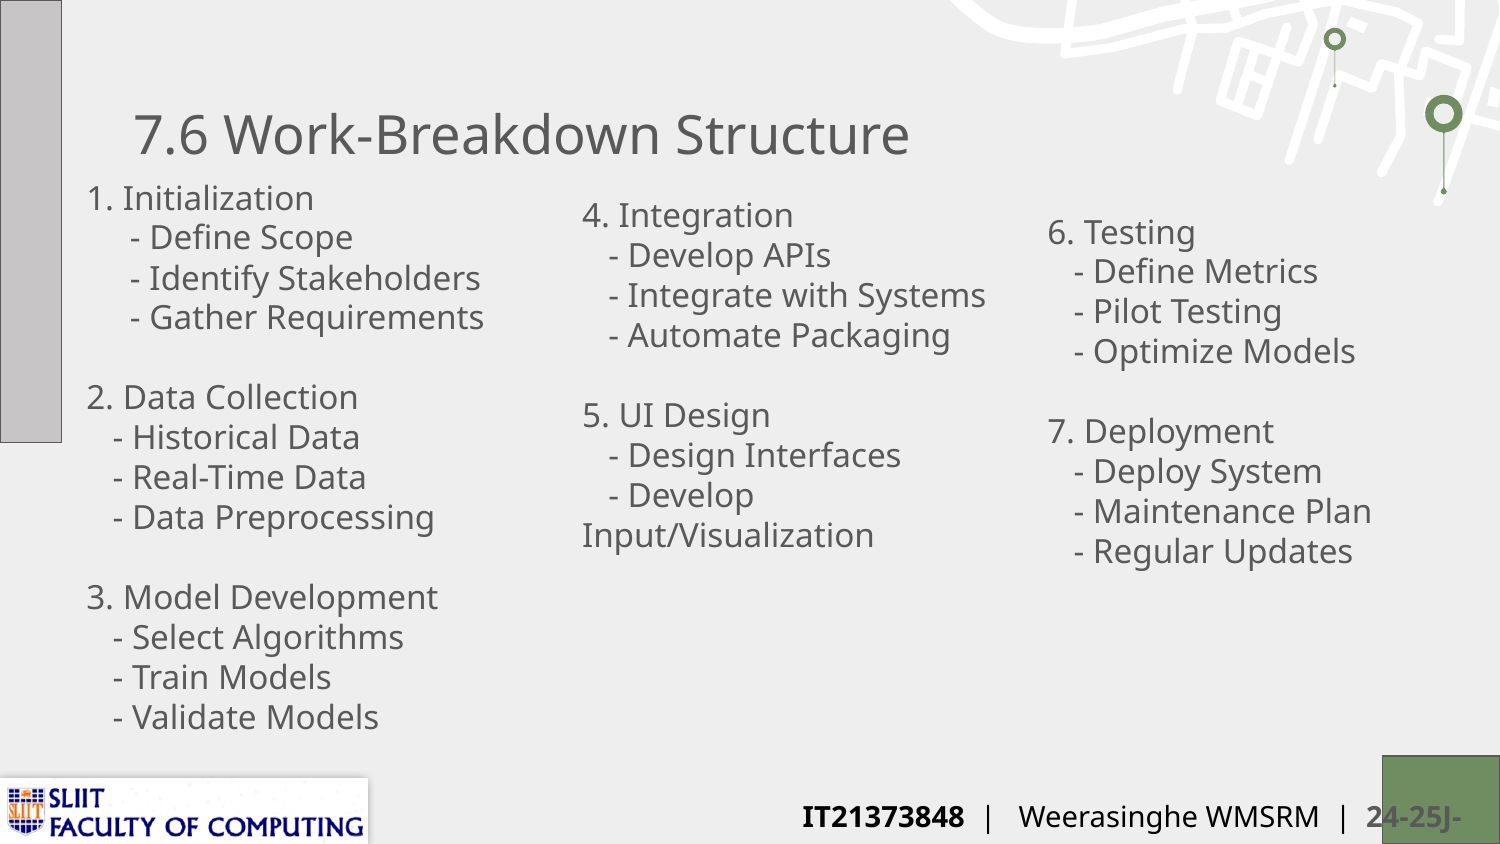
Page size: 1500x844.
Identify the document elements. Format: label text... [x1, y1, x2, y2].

subtitle 4. Integration - Develop APIs - Integrate with Systems - Automate Packaging 5. UI Design - Design Interfaces - Develop Input/Visualization [566, 179, 1014, 776]
title 7.6 Work-Breakdown Structure [118, 85, 1382, 180]
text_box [0, 777, 1500, 844]
subtitle 6. Testing - Define Metrics - Pilot Testing - Optimize Models 7. Deployment - Deploy System - Maintenance Plan - Regular Updates [1031, 195, 1479, 776]
subtitle 1. Initialization - Define Scope - Identify Stakeholders - Gather Requirements 2. Data Collection - Historical Data - Real-Time Data - Data Preprocessing 3. Model Development - Select Algorithms - Train Models - Validate Models [70, 161, 518, 776]
